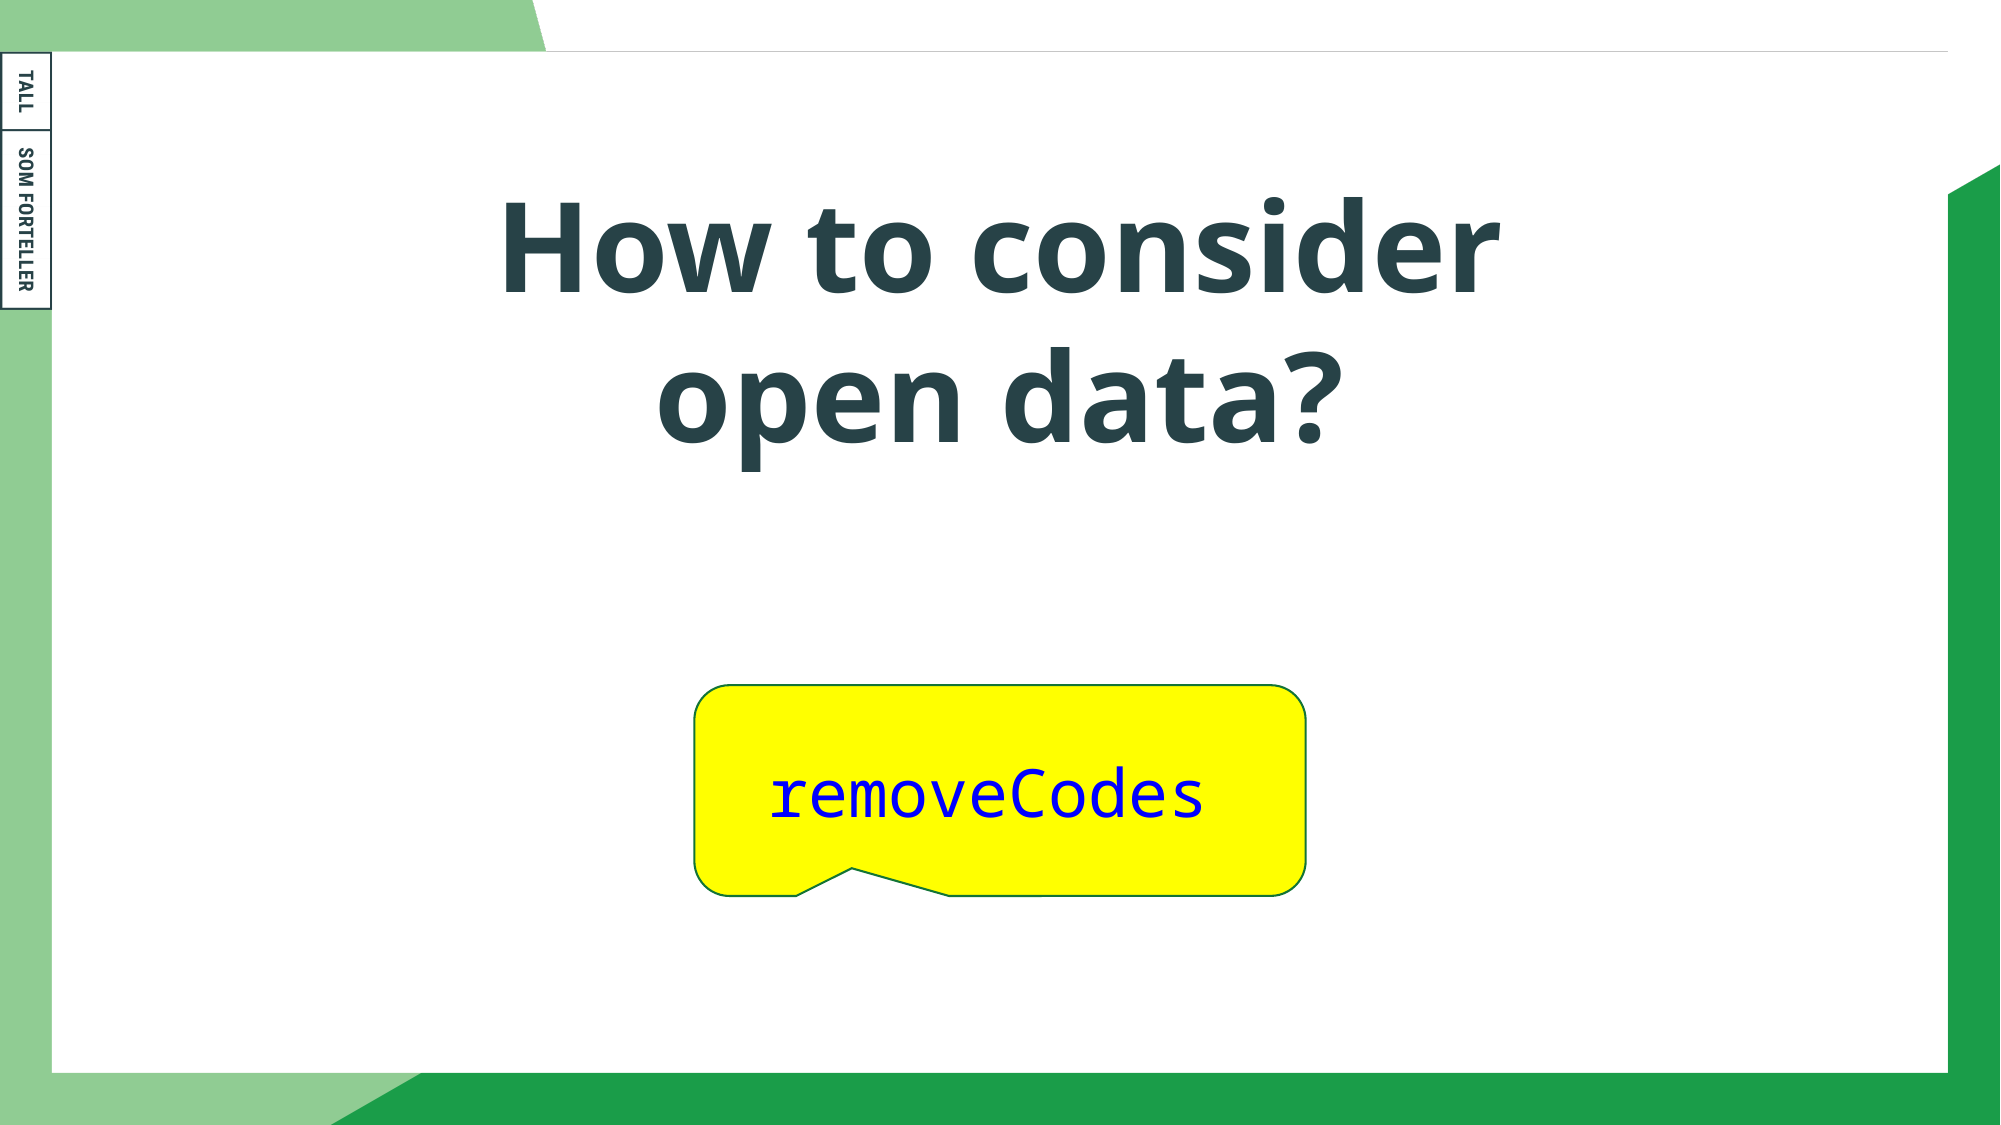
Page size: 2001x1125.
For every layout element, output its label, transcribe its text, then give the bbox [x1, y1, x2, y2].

text_box removeCodes [693, 684, 1307, 898]
title How to consider open data? [354, 153, 1646, 490]
picture [0, 0, 2000, 1125]
